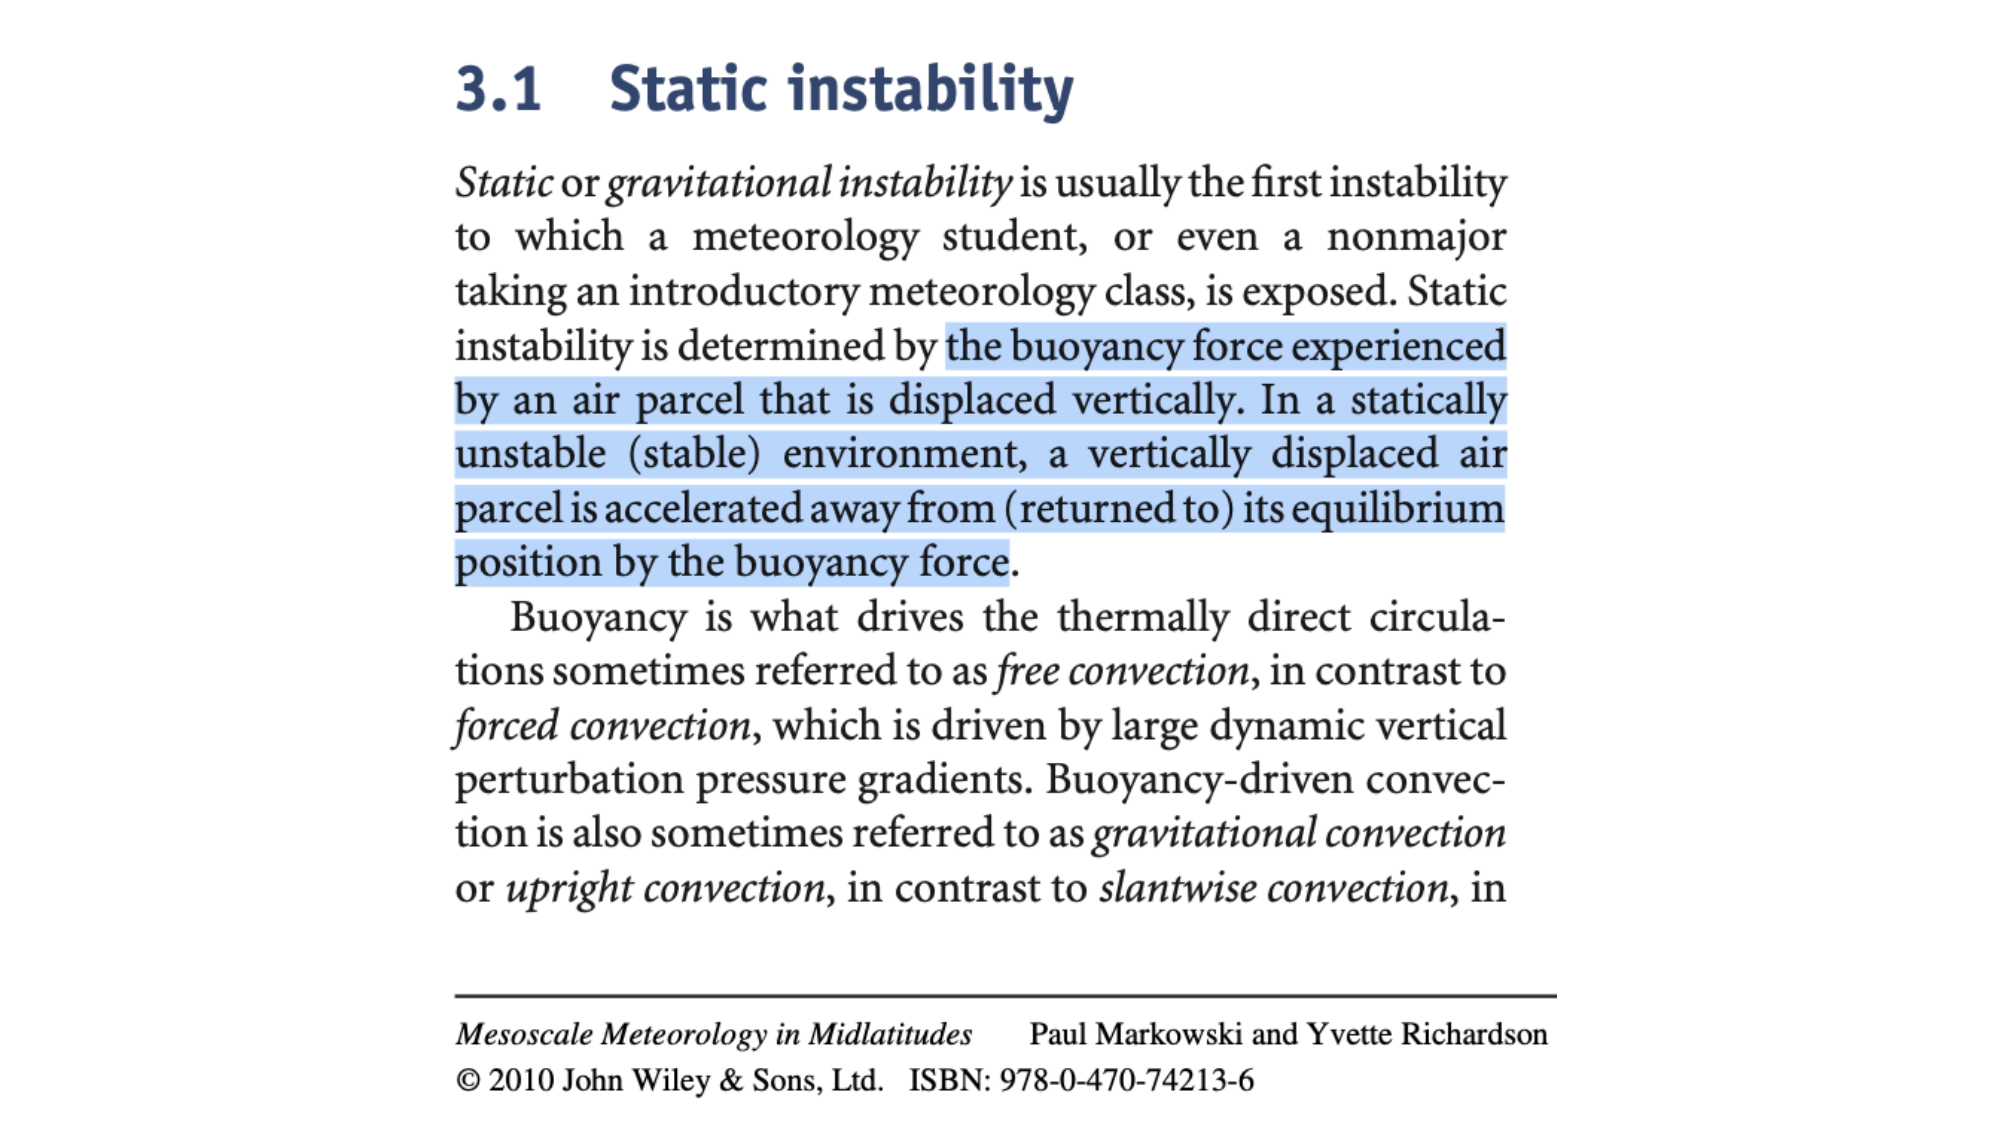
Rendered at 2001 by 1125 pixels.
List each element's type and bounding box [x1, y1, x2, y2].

picture [423, 18, 1557, 1125]
